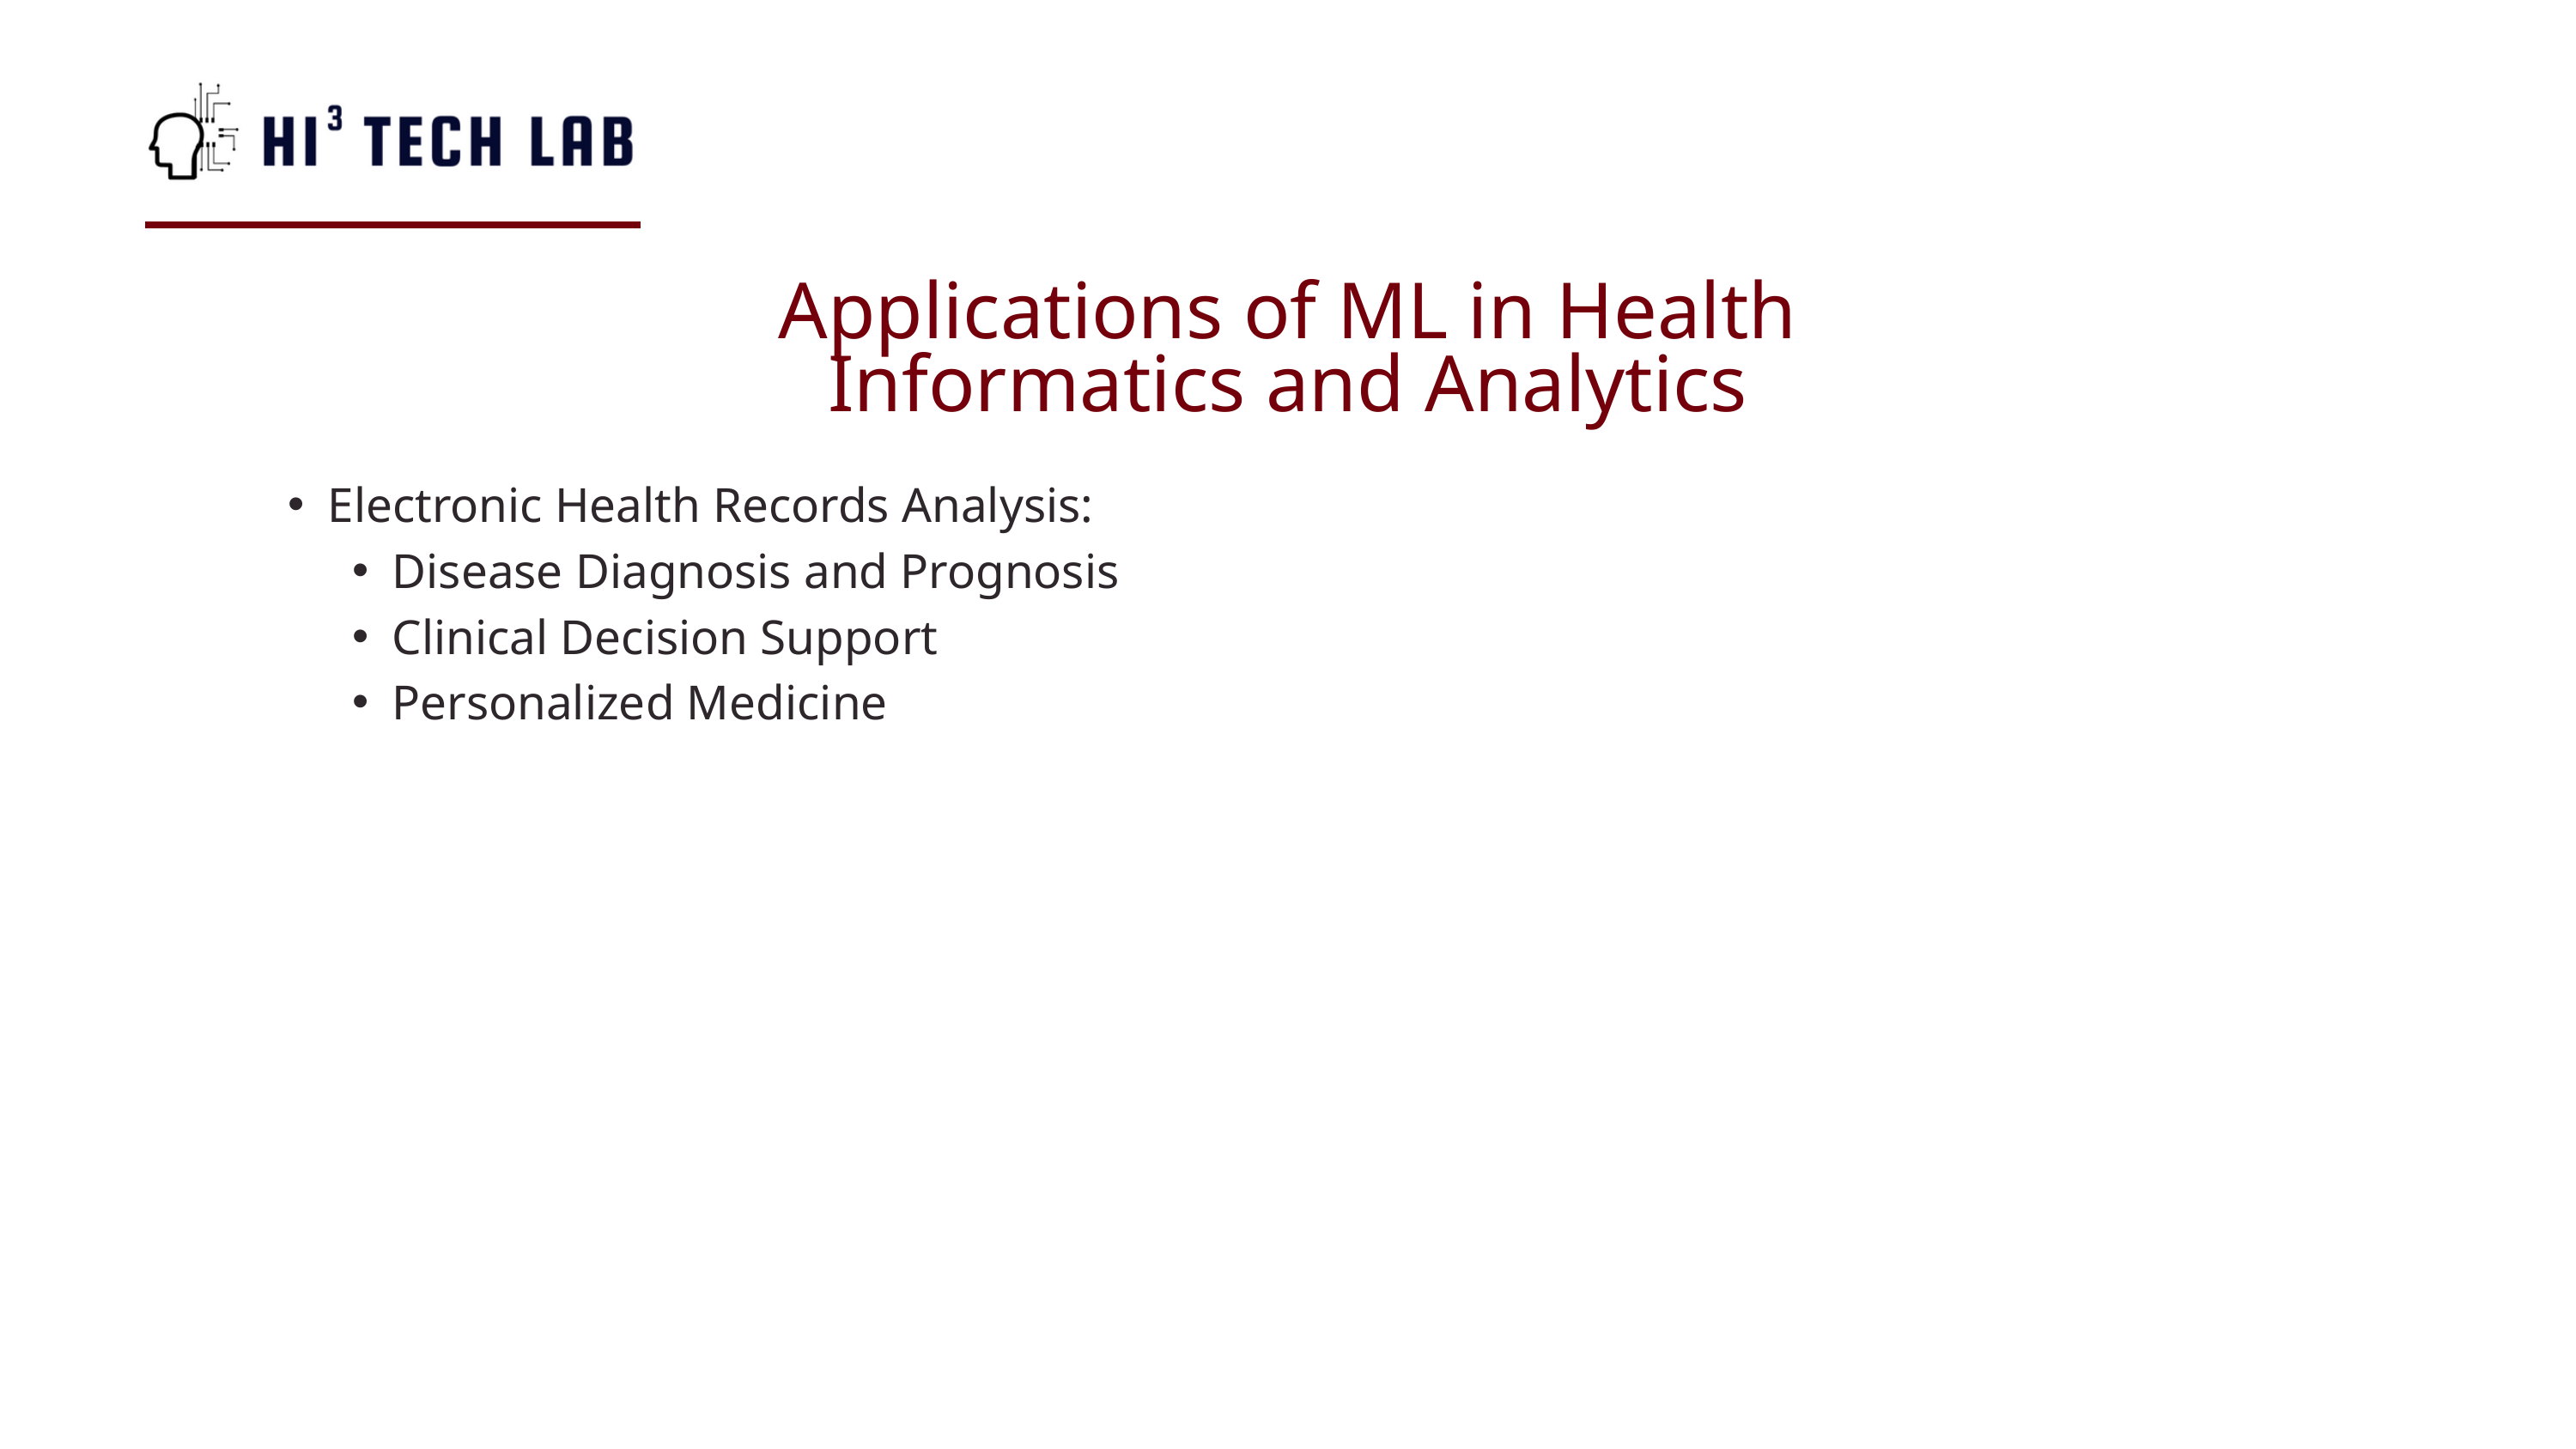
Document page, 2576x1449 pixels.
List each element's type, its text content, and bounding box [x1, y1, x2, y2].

text_box Applications of ML in Health Informatics and Analytics [683, 281, 1893, 427]
text_box Electronic Health Records Analysis: Disease Diagnosis and Prognosis Clinical Decision Support Personalized Medicine [247, 466, 1342, 796]
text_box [144, 221, 641, 229]
picture [132, 73, 641, 194]
